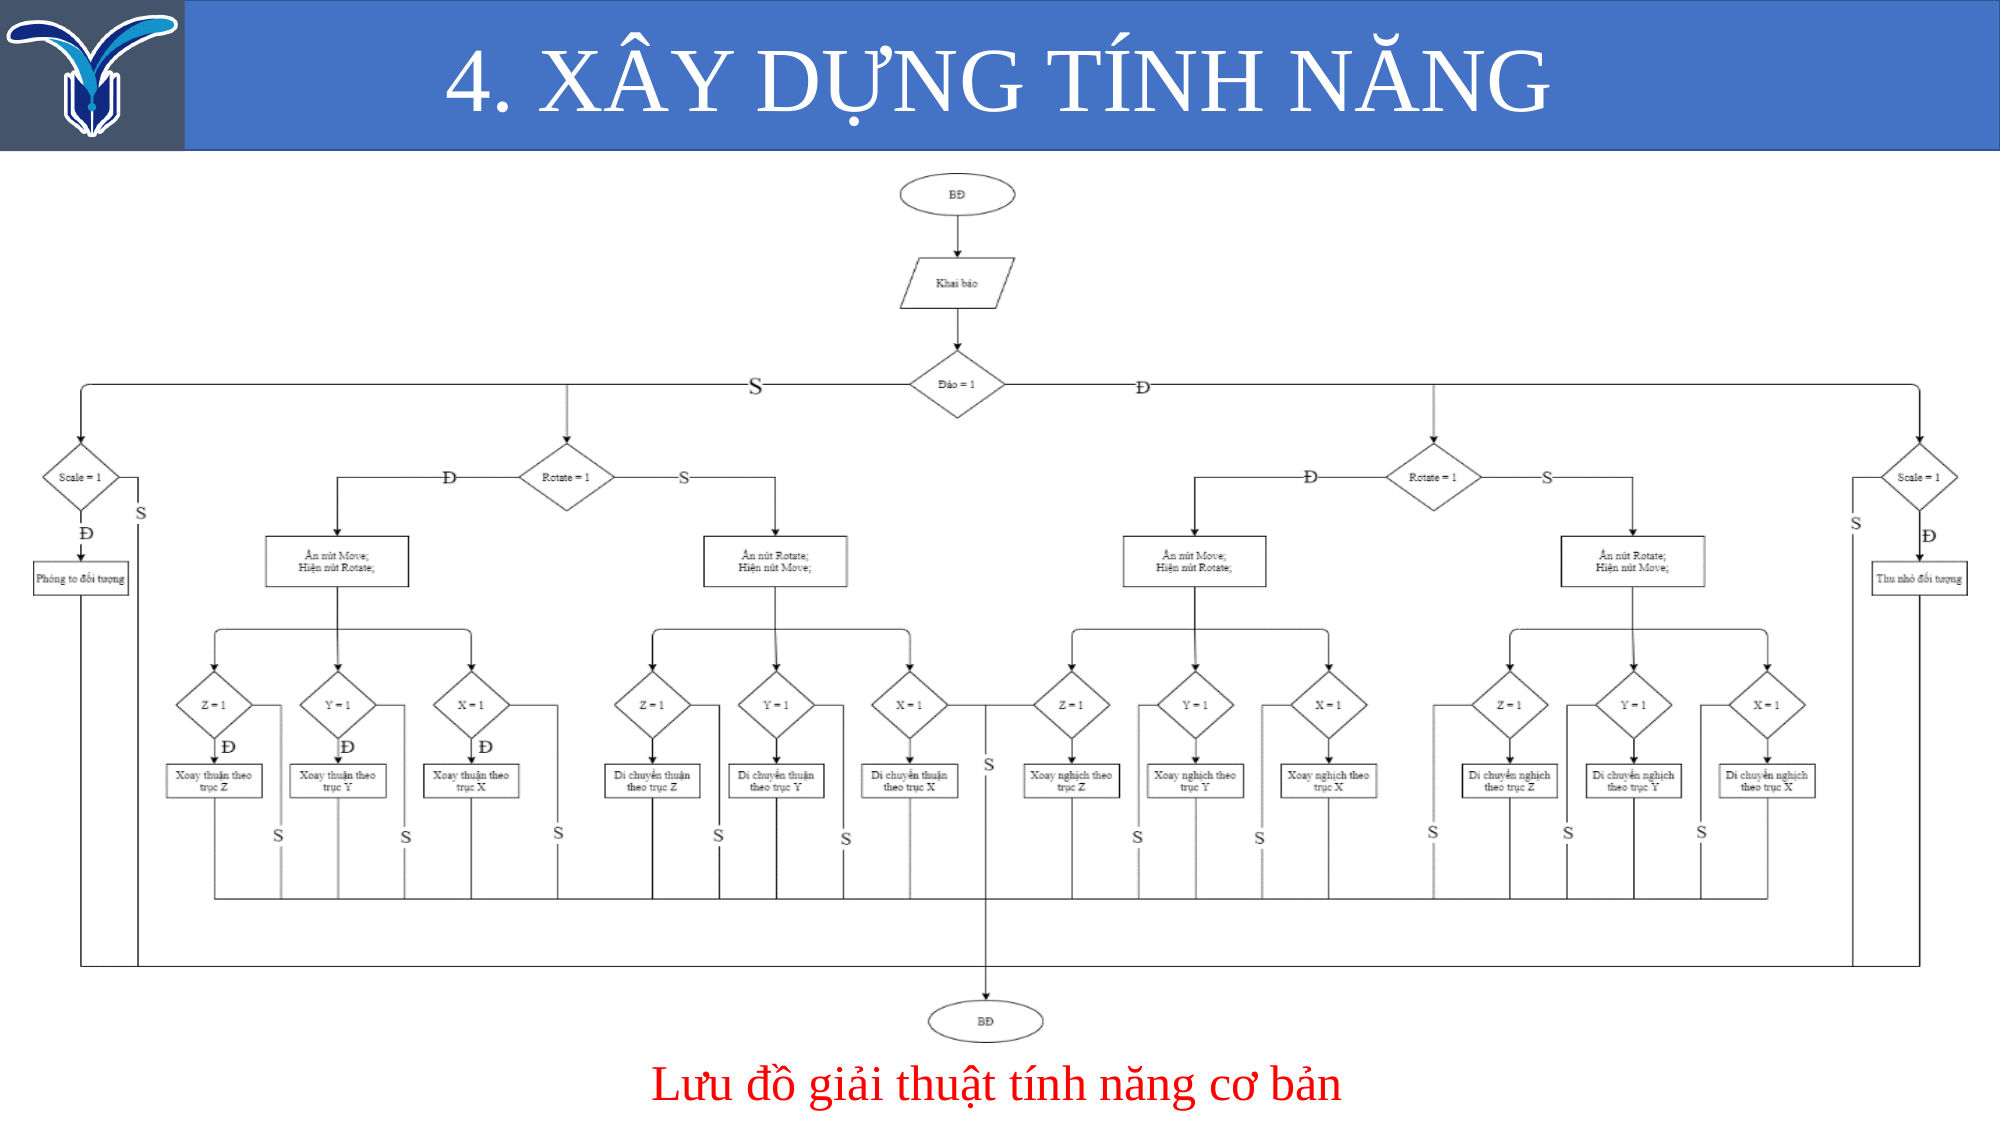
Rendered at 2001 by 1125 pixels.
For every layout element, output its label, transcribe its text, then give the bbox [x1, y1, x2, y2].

text_box [178, 0, 186, 152]
text_box 4. XÂY DỰNG TÍNH NĂNG [186, 0, 2000, 150]
picture [33, 173, 1968, 1043]
text_box Lưu đồ giải thuật tính năng cơ bản [636, 1043, 1364, 1118]
text_box [0, 0, 6, 152]
picture [6, 0, 178, 167]
